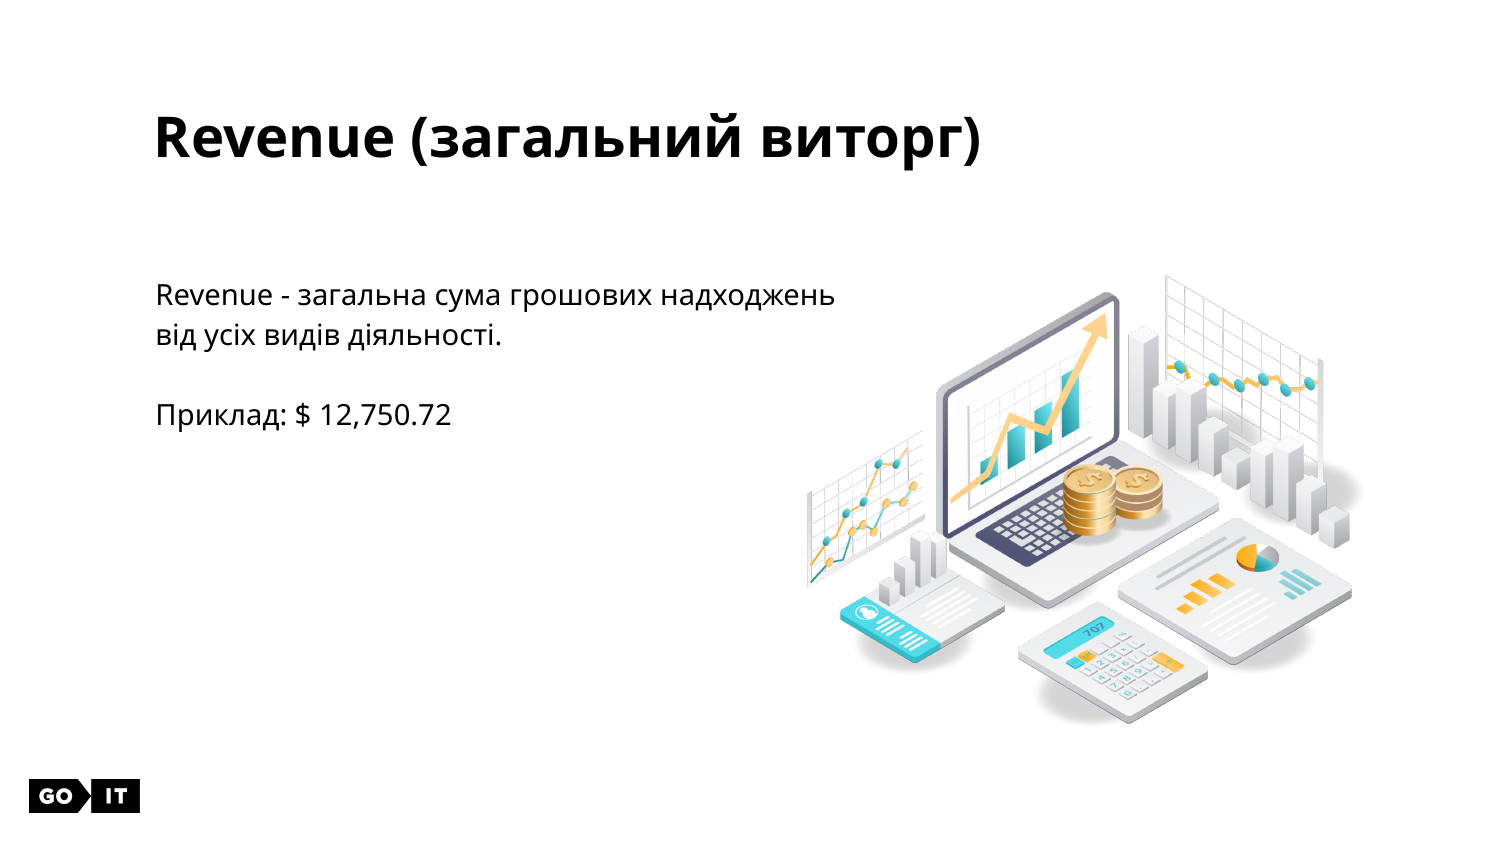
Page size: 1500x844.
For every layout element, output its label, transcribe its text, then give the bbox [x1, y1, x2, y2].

subtitle Revenue (загальний виторг) [138, 86, 1500, 217]
picture [29, 778, 140, 813]
picture [757, 200, 1500, 820]
text_box Revenue - загальна сума грошових надходжень від усіх видів діяльності. Приклад: $ 12,750.72 [140, 256, 752, 447]
